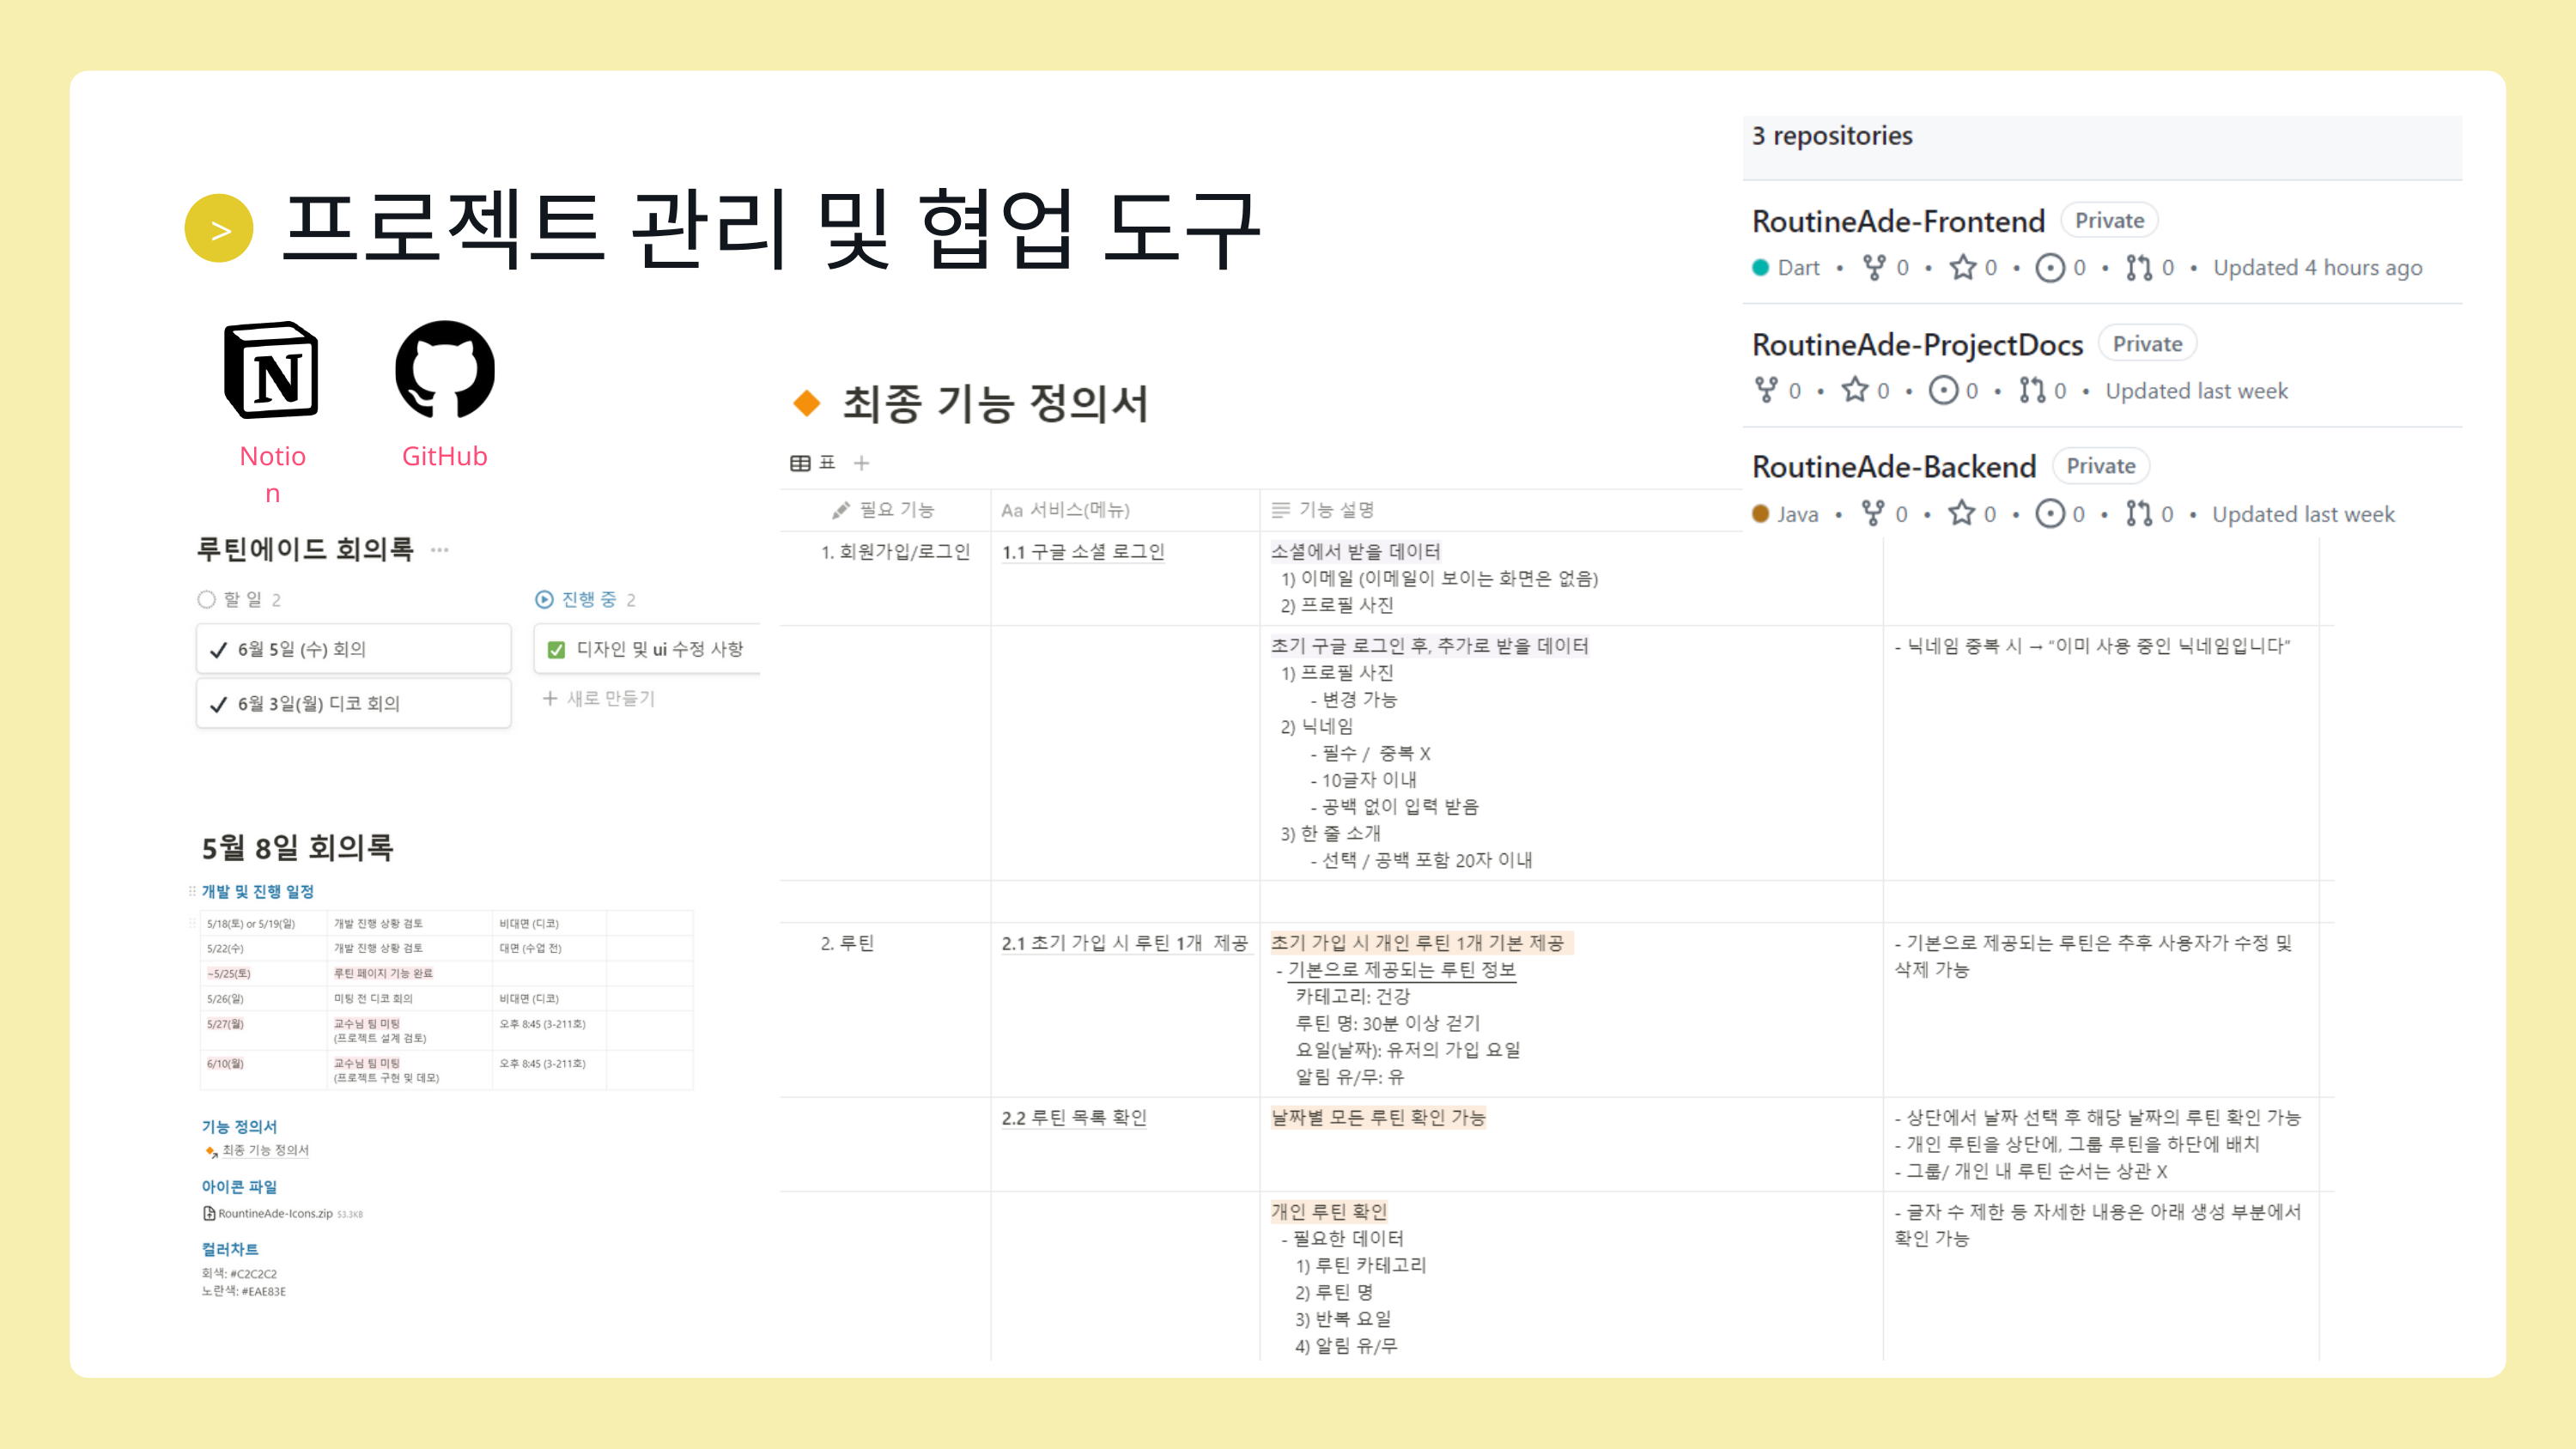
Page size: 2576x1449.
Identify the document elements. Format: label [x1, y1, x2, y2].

text_box [224, 318, 495, 470]
text_box [184, 193, 254, 263]
text_box [70, 70, 2506, 1379]
